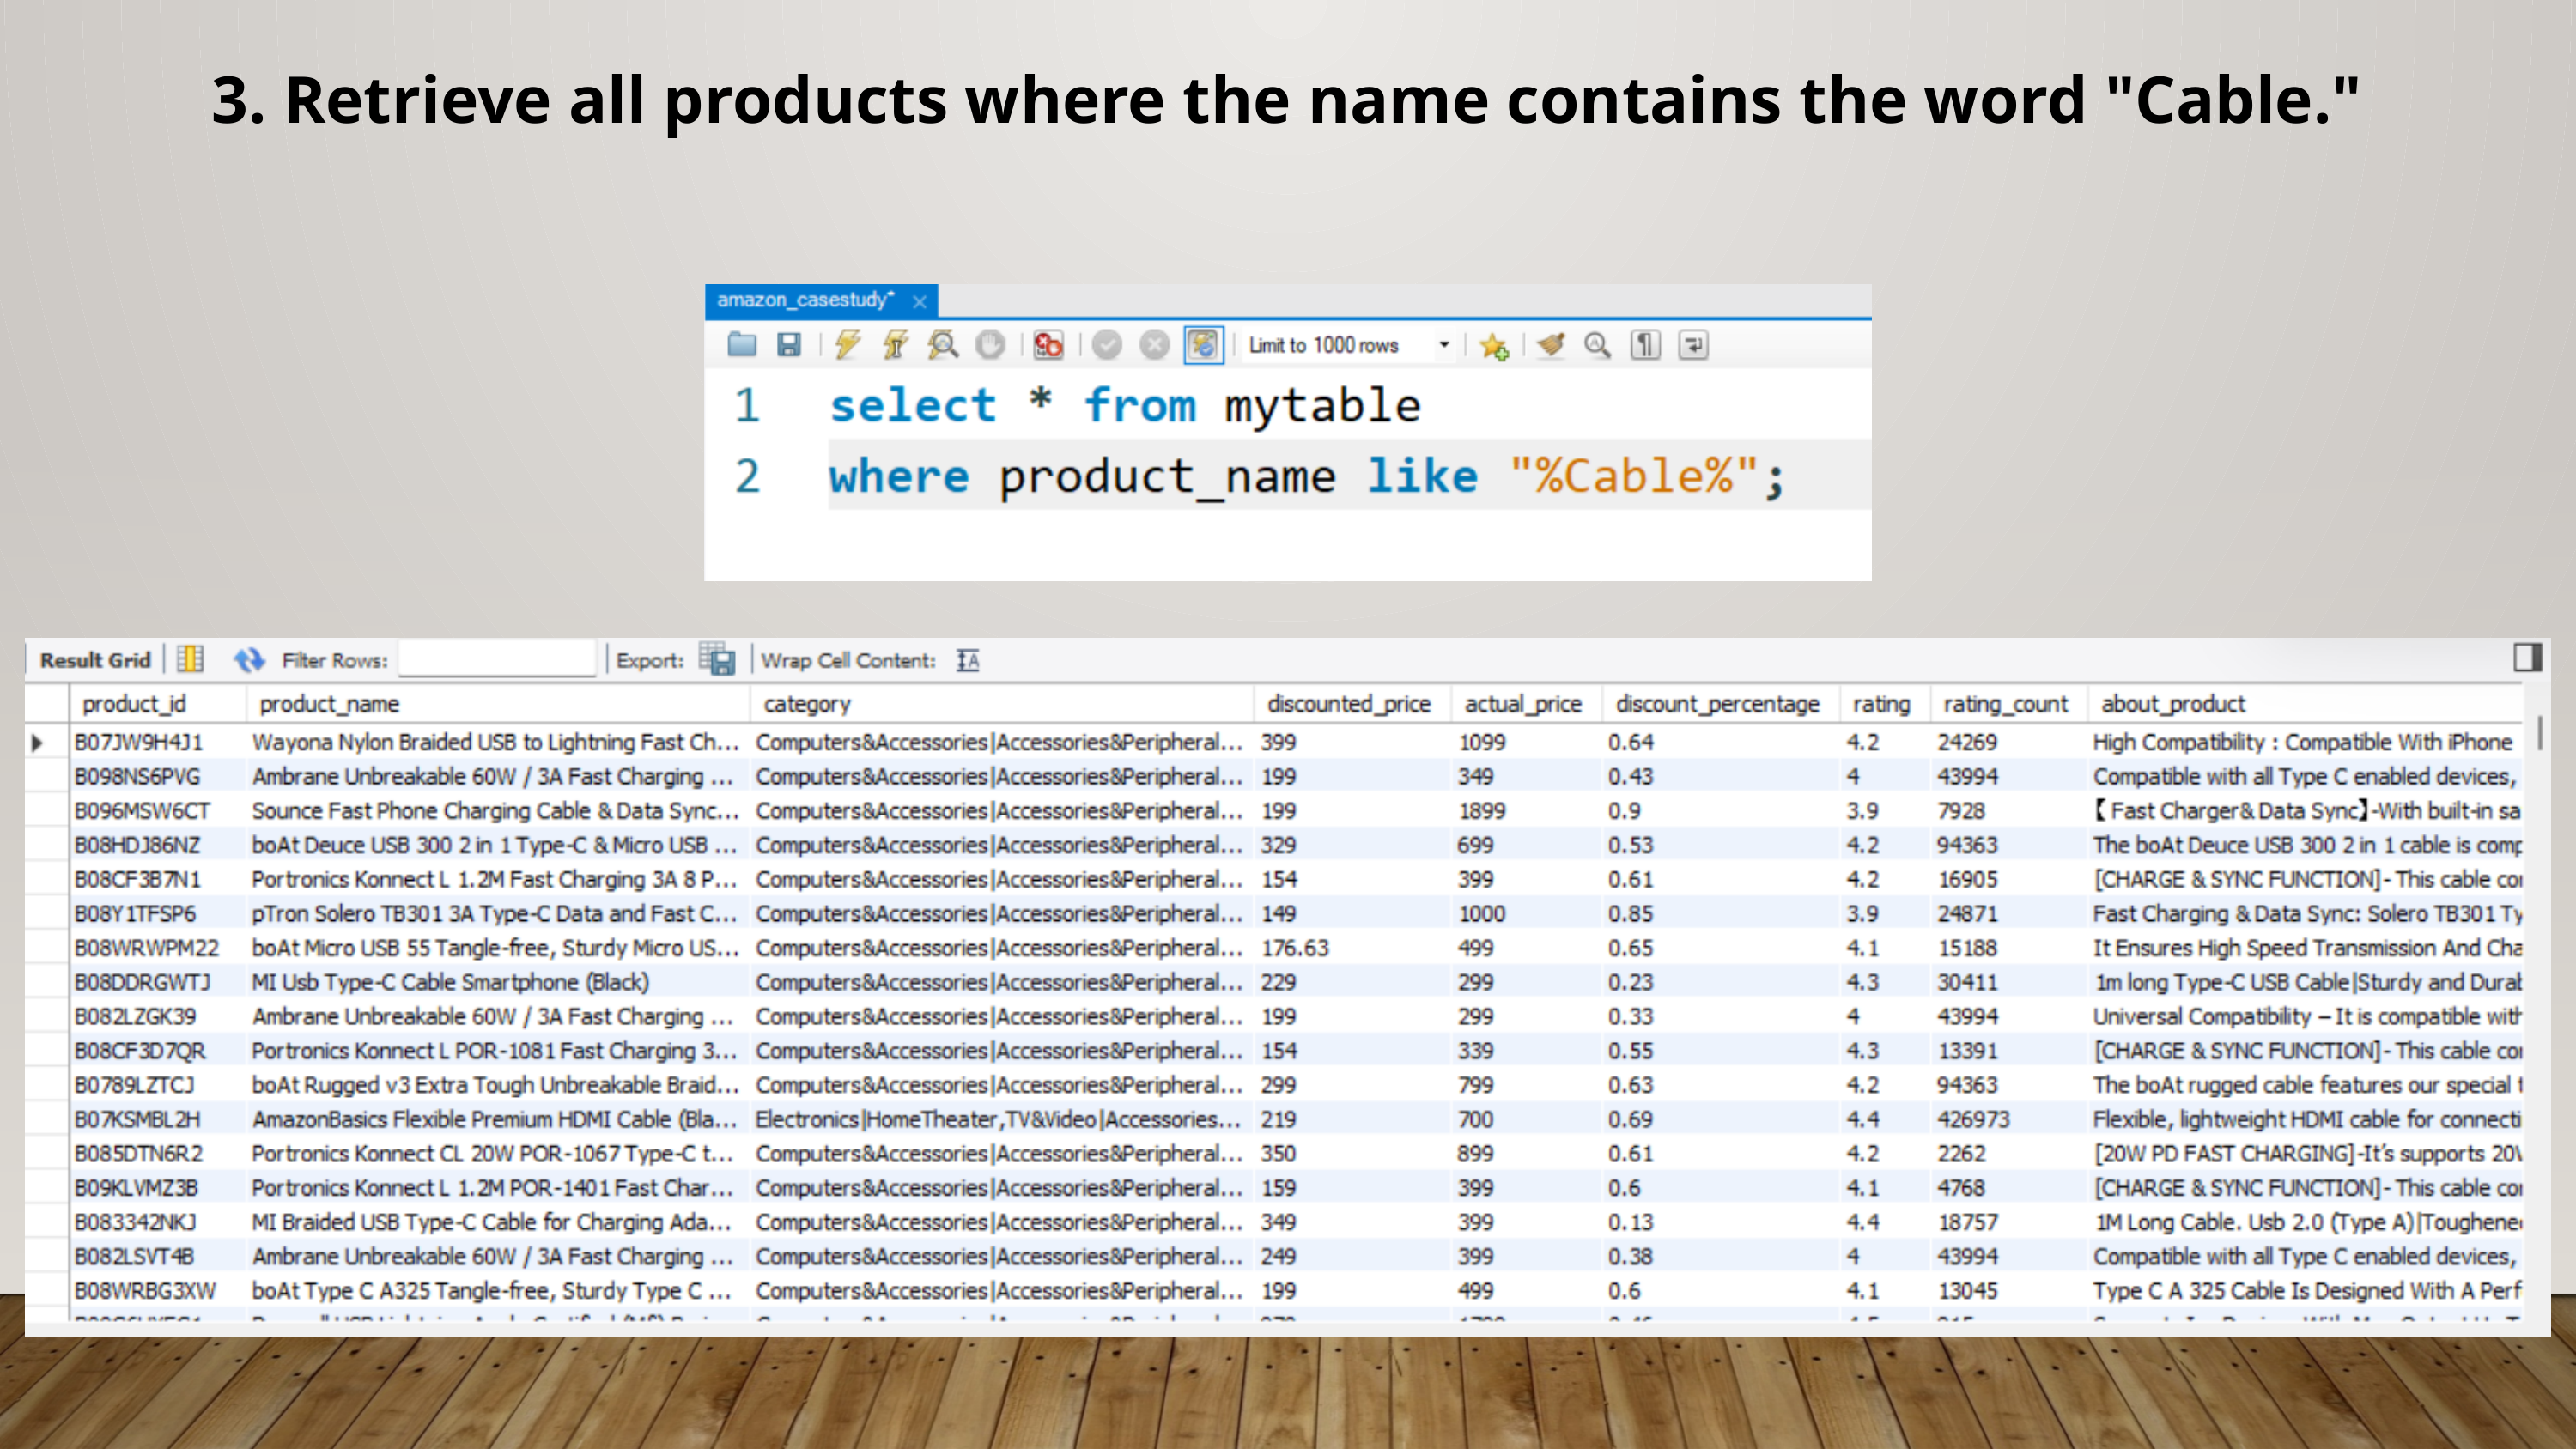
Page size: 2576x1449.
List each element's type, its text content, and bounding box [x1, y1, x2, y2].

text_box 3. Retrieve all products where the name contains the word "Cable." [88, 37, 2488, 242]
picture [0, 638, 2576, 1449]
picture [704, 283, 1872, 581]
